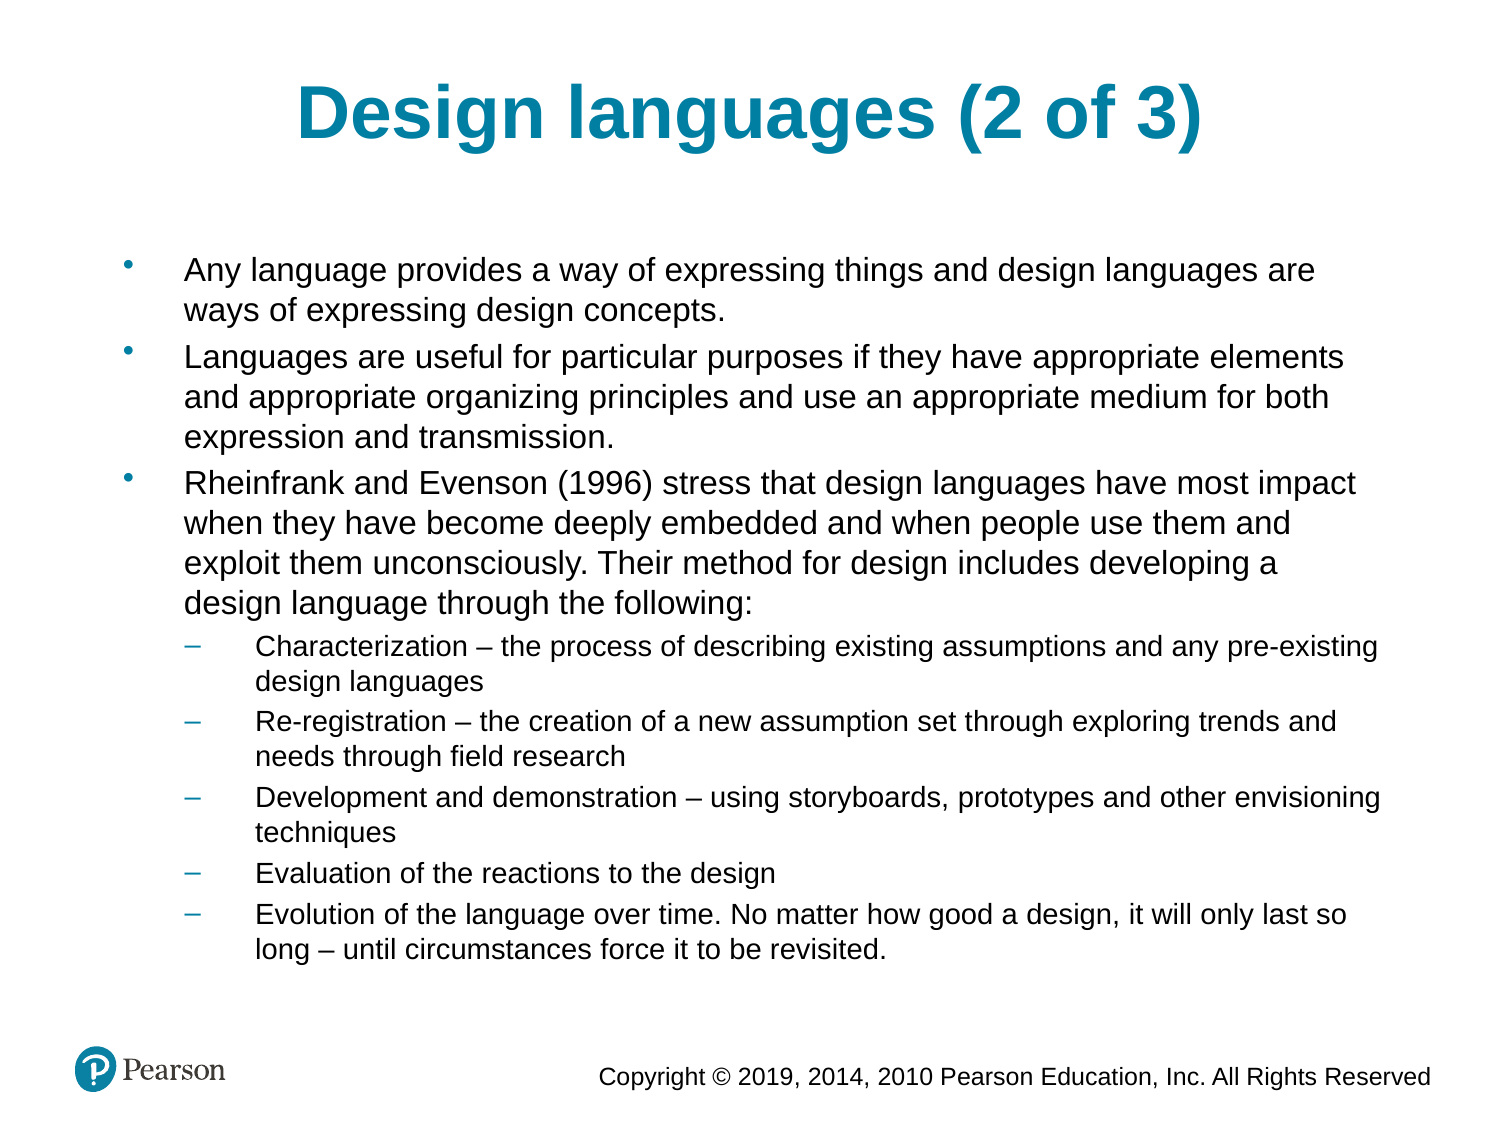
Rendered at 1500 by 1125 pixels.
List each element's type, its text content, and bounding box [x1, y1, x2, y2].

title Design languages (2 of 3) [103, 44, 1397, 173]
list Any language provides a way of expressing things and design languages are ways of expressing design concepts. Languages are useful for particular purposes if they have appropriate elements and appropriate organizing principles and use an appropriate medium for both expression and transmission. Rheinfrank and Evenson (1996) stress that design languages have most impact when they have become deeply embedded and when people use them and exploit them unconsciously. Their method for design includes developing a design language through the following: Characterization – the process of describing existing assumptions and any pre-existing design languages Re-registration – the creation of a new assumption set through exploring trends and needs through field research Development and demonstration – using storyboards, prototypes and other envisioning techniques Evaluation of the reactions to the design Evolution of the language over time. No matter how good a design, it will only last so long – until circumstances force it to be revisited. [108, 241, 1402, 993]
